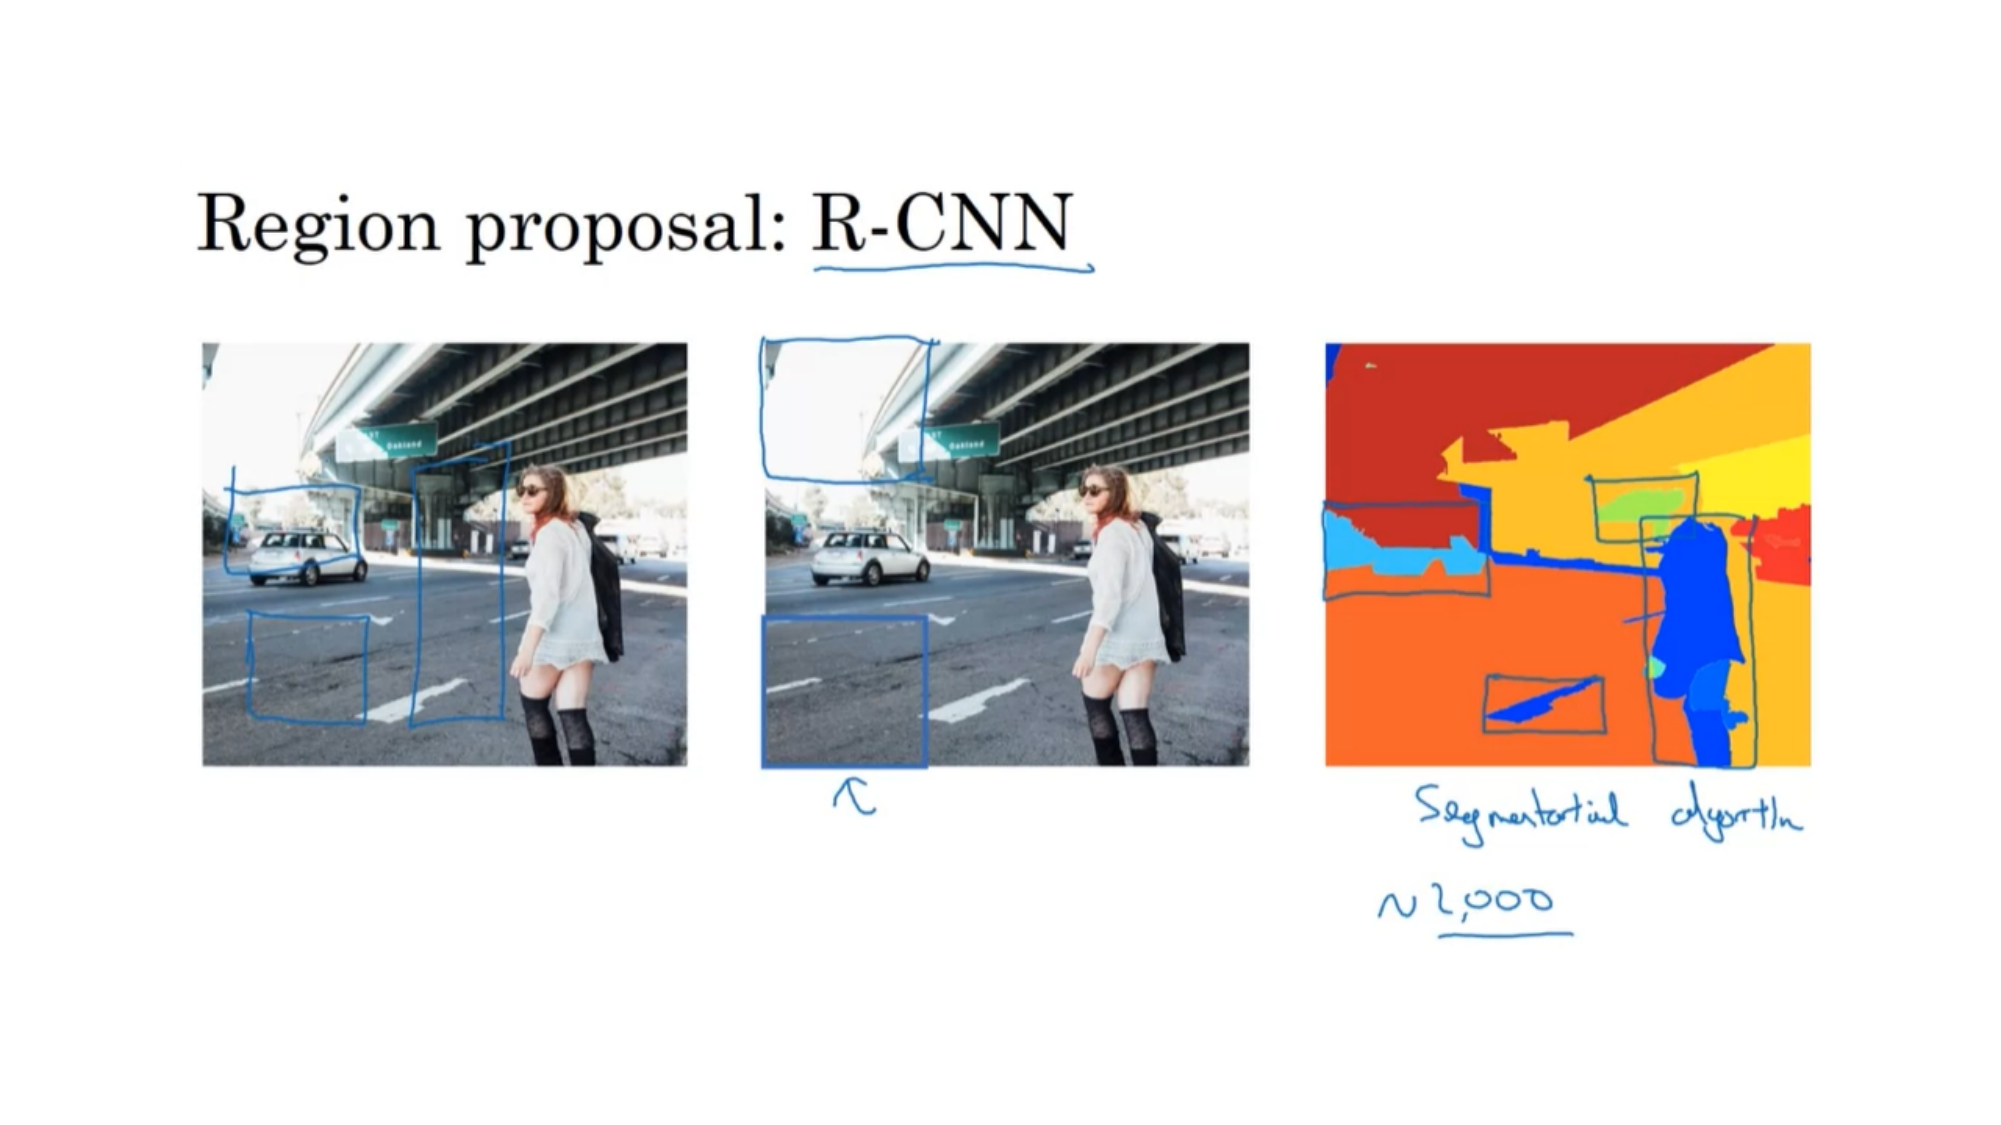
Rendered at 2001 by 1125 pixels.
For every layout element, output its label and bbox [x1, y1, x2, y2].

picture [180, 161, 1820, 964]
